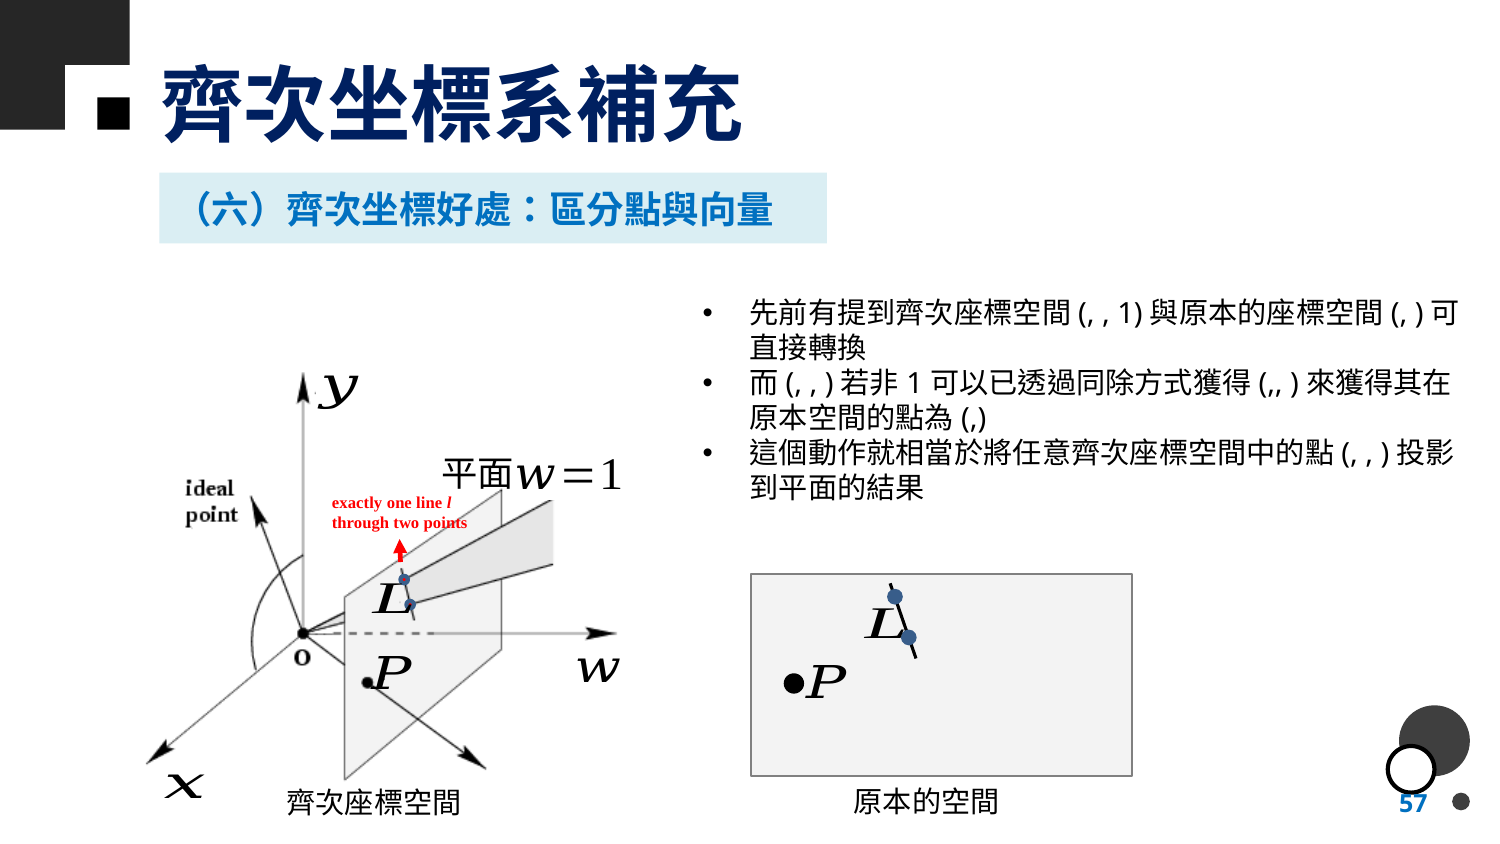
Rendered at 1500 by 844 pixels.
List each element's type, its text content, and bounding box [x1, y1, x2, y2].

text_box 齊次座標空間 [271, 798, 477, 827]
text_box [0, 0, 130, 130]
text_box 原本的空間 [838, 776, 1015, 827]
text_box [145, 371, 624, 790]
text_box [889, 583, 917, 659]
slide_number 57 [1092, 782, 1443, 827]
text_box [749, 572, 1134, 778]
text_box [781, 671, 807, 696]
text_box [1387, 705, 1471, 811]
text_box 齊次坐標系補充 [145, 32, 845, 173]
text_box （六）齊次坐標好處：區分點與向量 [159, 172, 827, 244]
